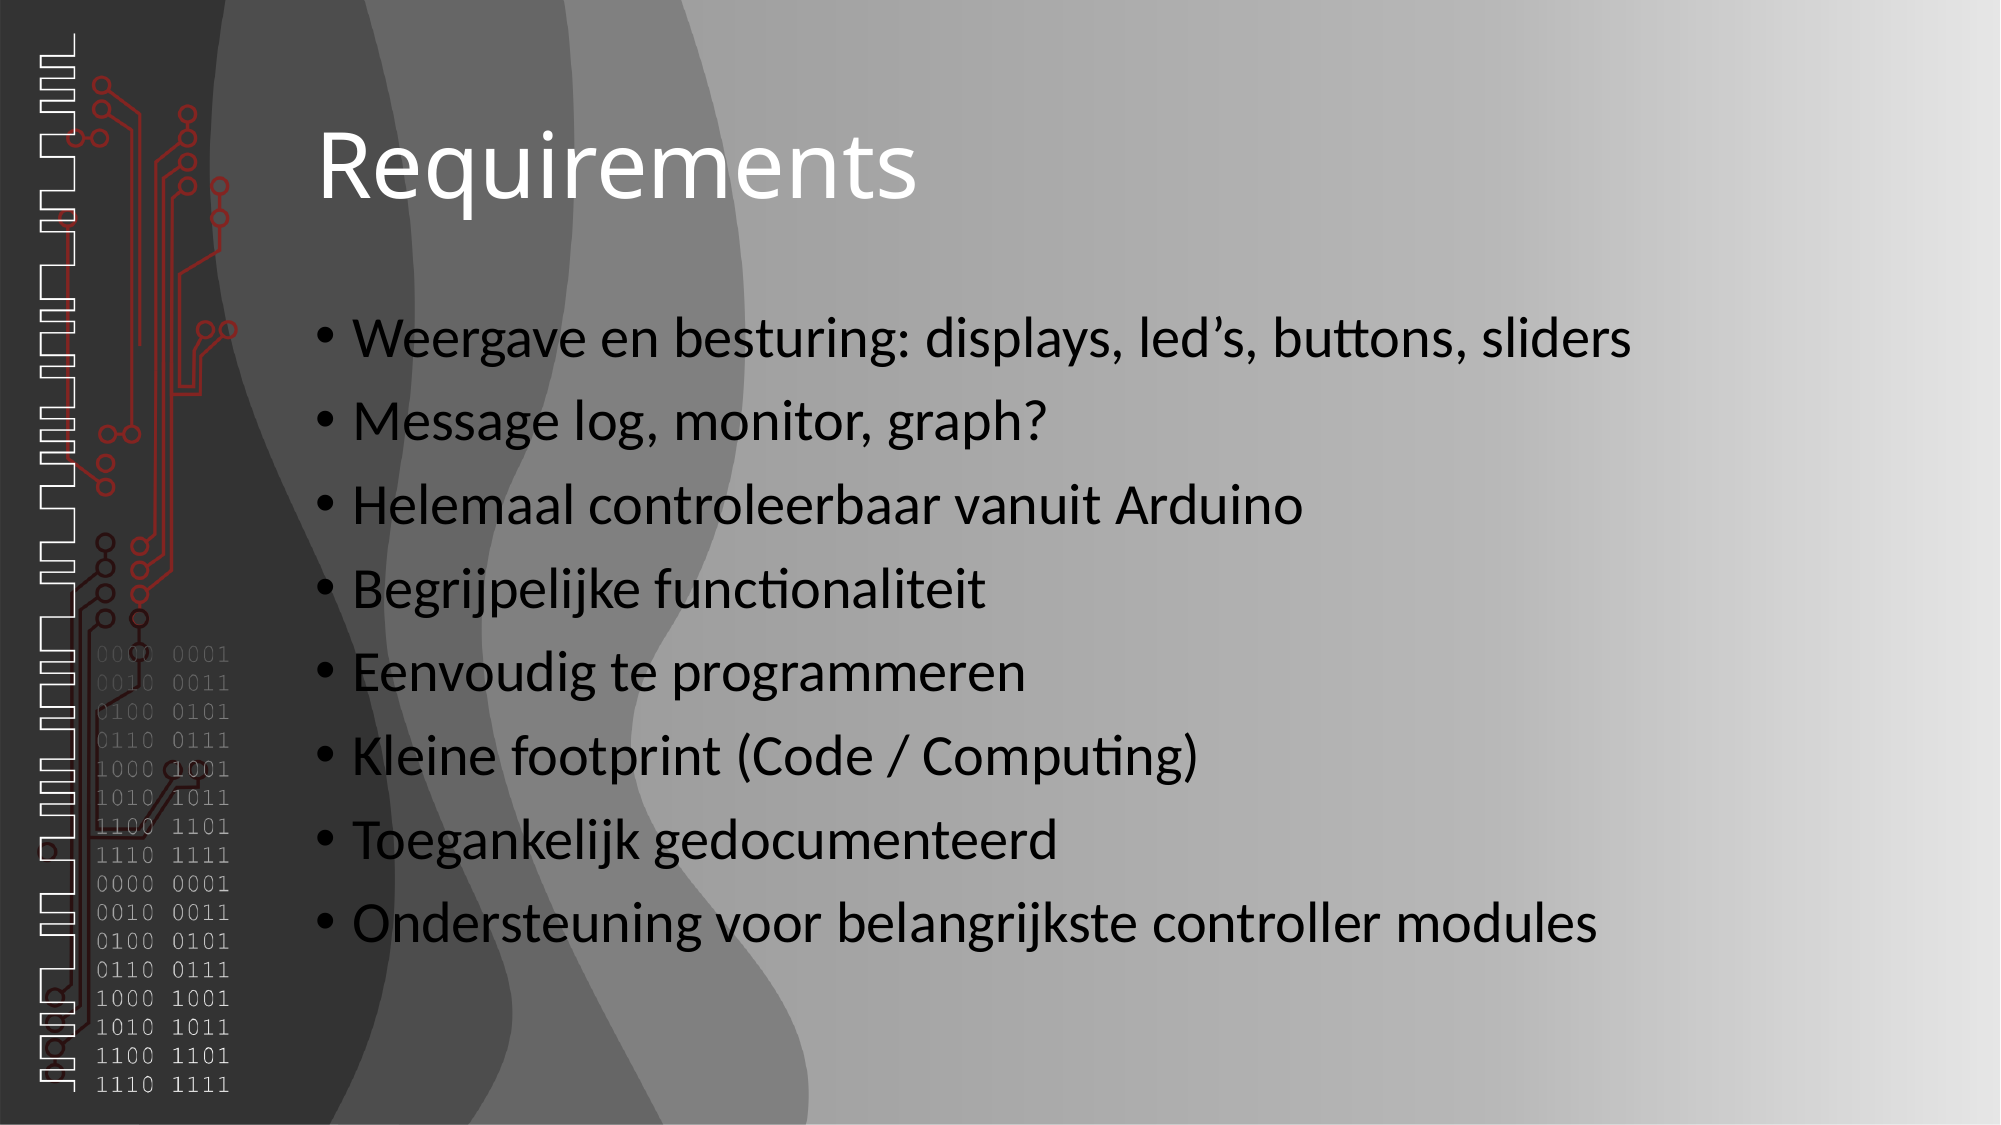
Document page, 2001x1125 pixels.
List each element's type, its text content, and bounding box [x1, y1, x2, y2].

picture [0, 0, 2001, 1125]
list Weergave en besturing: displays, led’s, buttons, sliders Message log, monitor, graph? Helemaal controleerbaar vanuit Arduino Begrijpelijke functionaliteit Eenvoudig te programmeren Kleine footprint (Code / Computing) Toegankelijk gedocumenteerd Ondersteuning voor belangrijkste controller modules [300, 299, 1863, 1014]
title Requirements [300, 59, 1863, 278]
